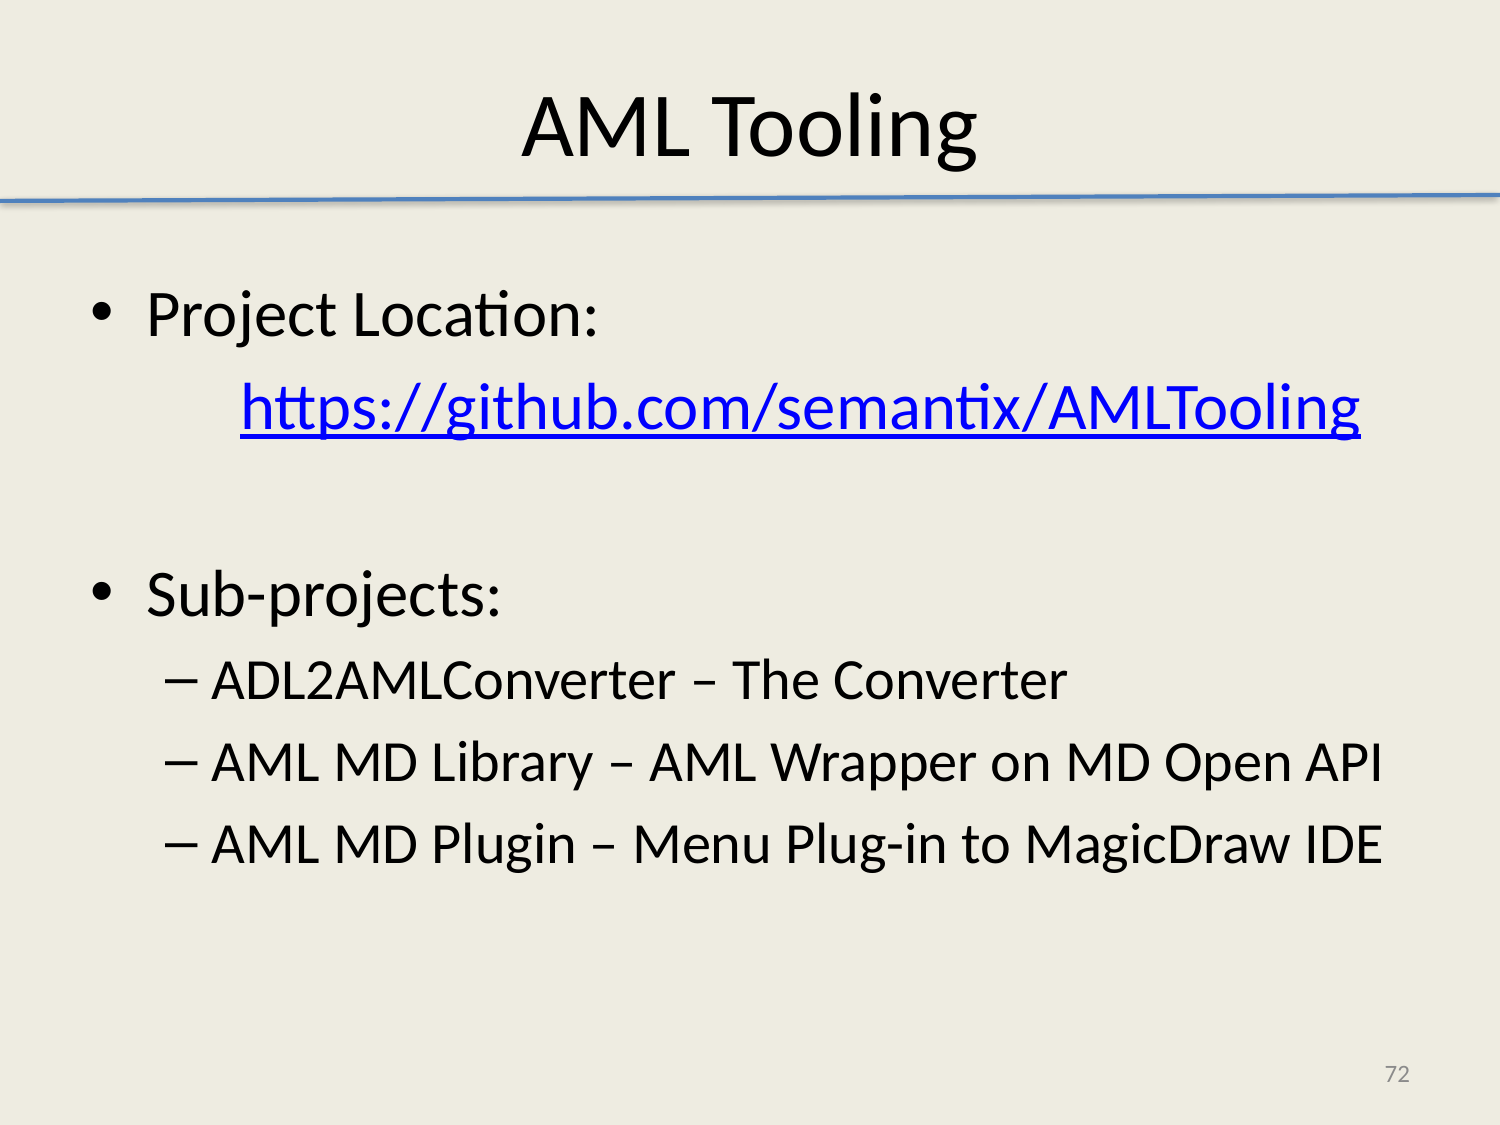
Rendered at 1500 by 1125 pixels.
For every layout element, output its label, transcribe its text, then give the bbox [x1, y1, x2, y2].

title AML Tooling [75, 45, 1425, 193]
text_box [0, 194, 1500, 202]
list Project Location: https://github.com/semantix/AMLTooling Sub-projects: ADL2AMLConverter – The Converter AML MD Library – AML Wrapper on MD Open API AML MD Plugin – Menu Plug-in to MagicDraw IDE [75, 262, 1425, 1005]
slide_number 72 [1074, 1042, 1425, 1103]
